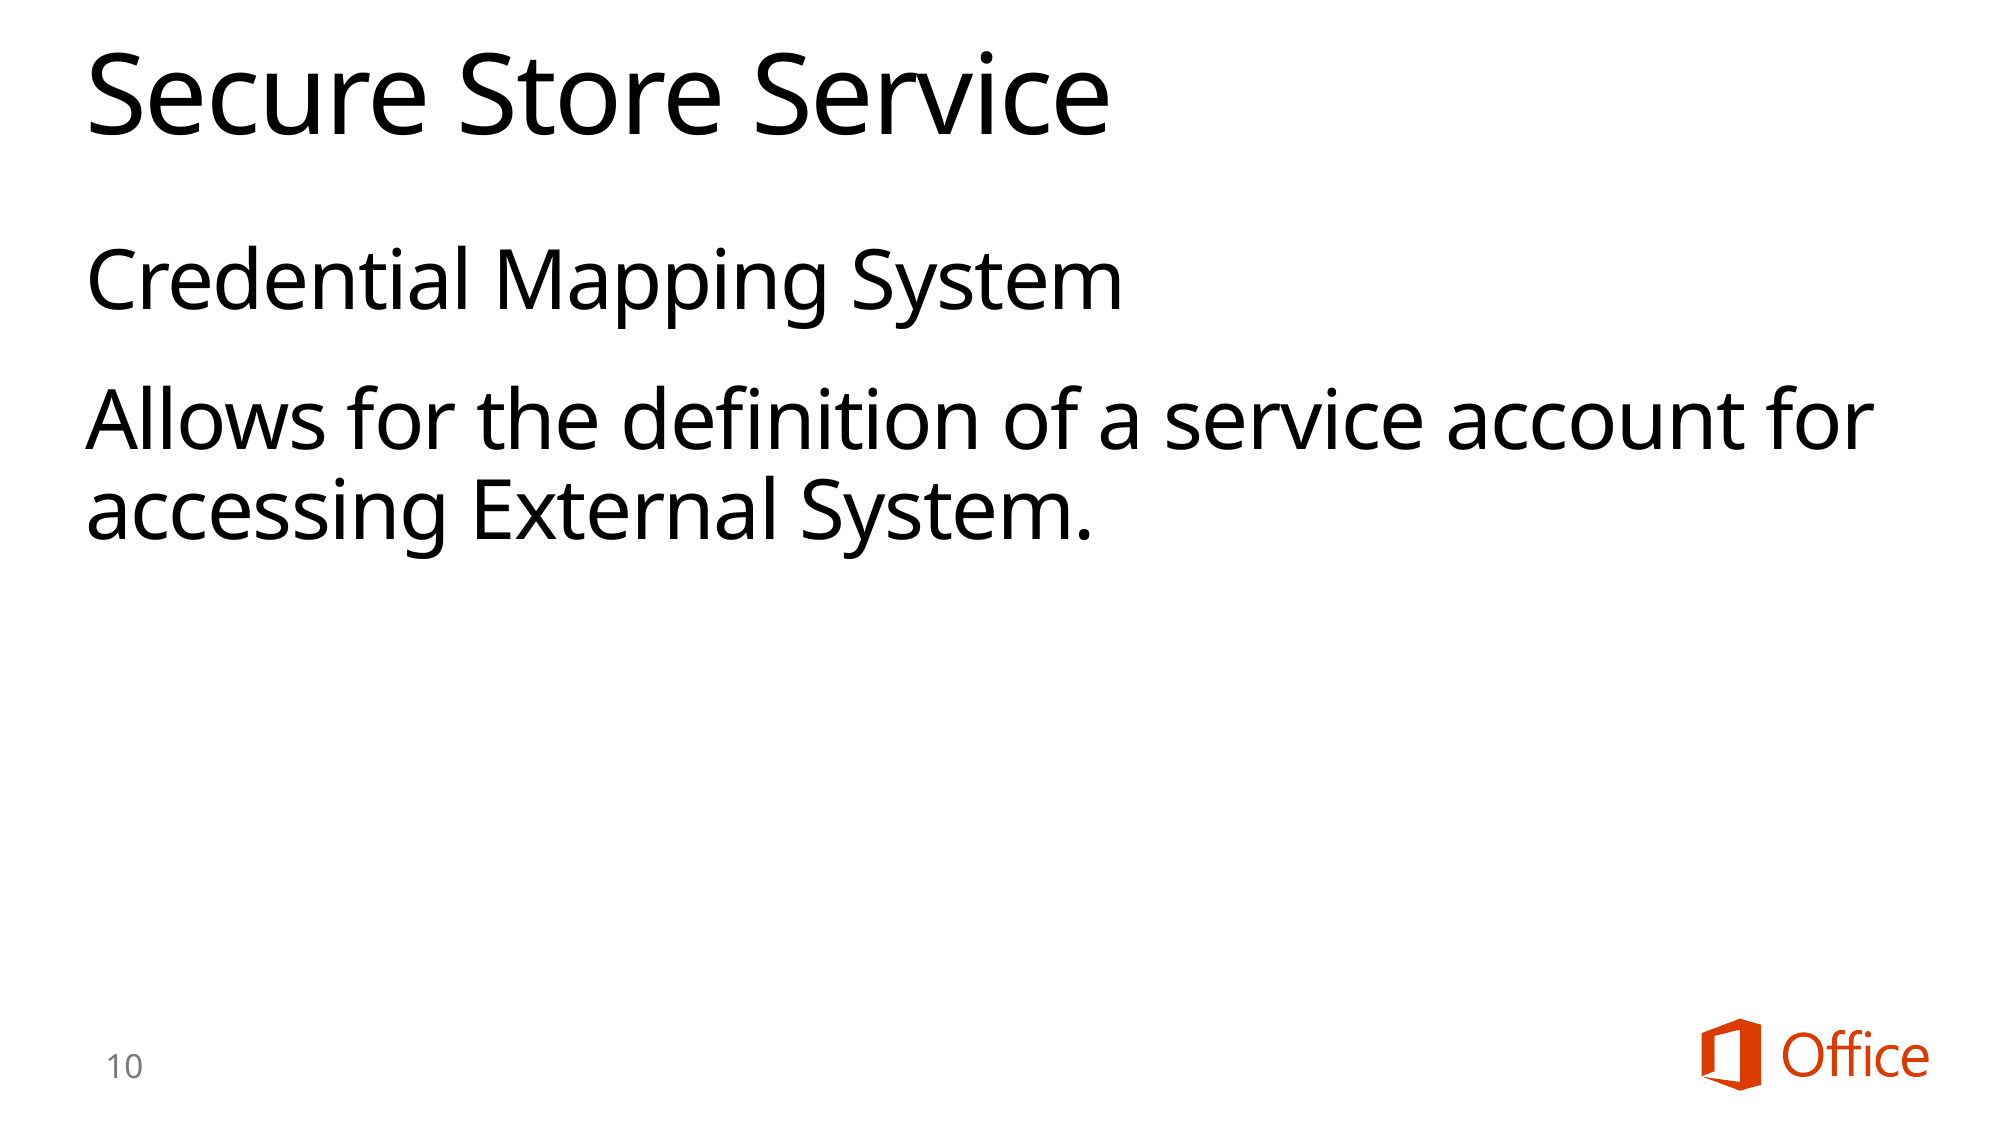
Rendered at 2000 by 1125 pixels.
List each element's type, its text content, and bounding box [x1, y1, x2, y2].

slide_number 10 [85, 1049, 178, 1086]
picture [1670, 987, 1960, 1122]
title Secure Store Service [85, 37, 1914, 161]
list Credential Mapping System Allows for the definition of a service account for accessing External System. [85, 237, 1914, 940]
